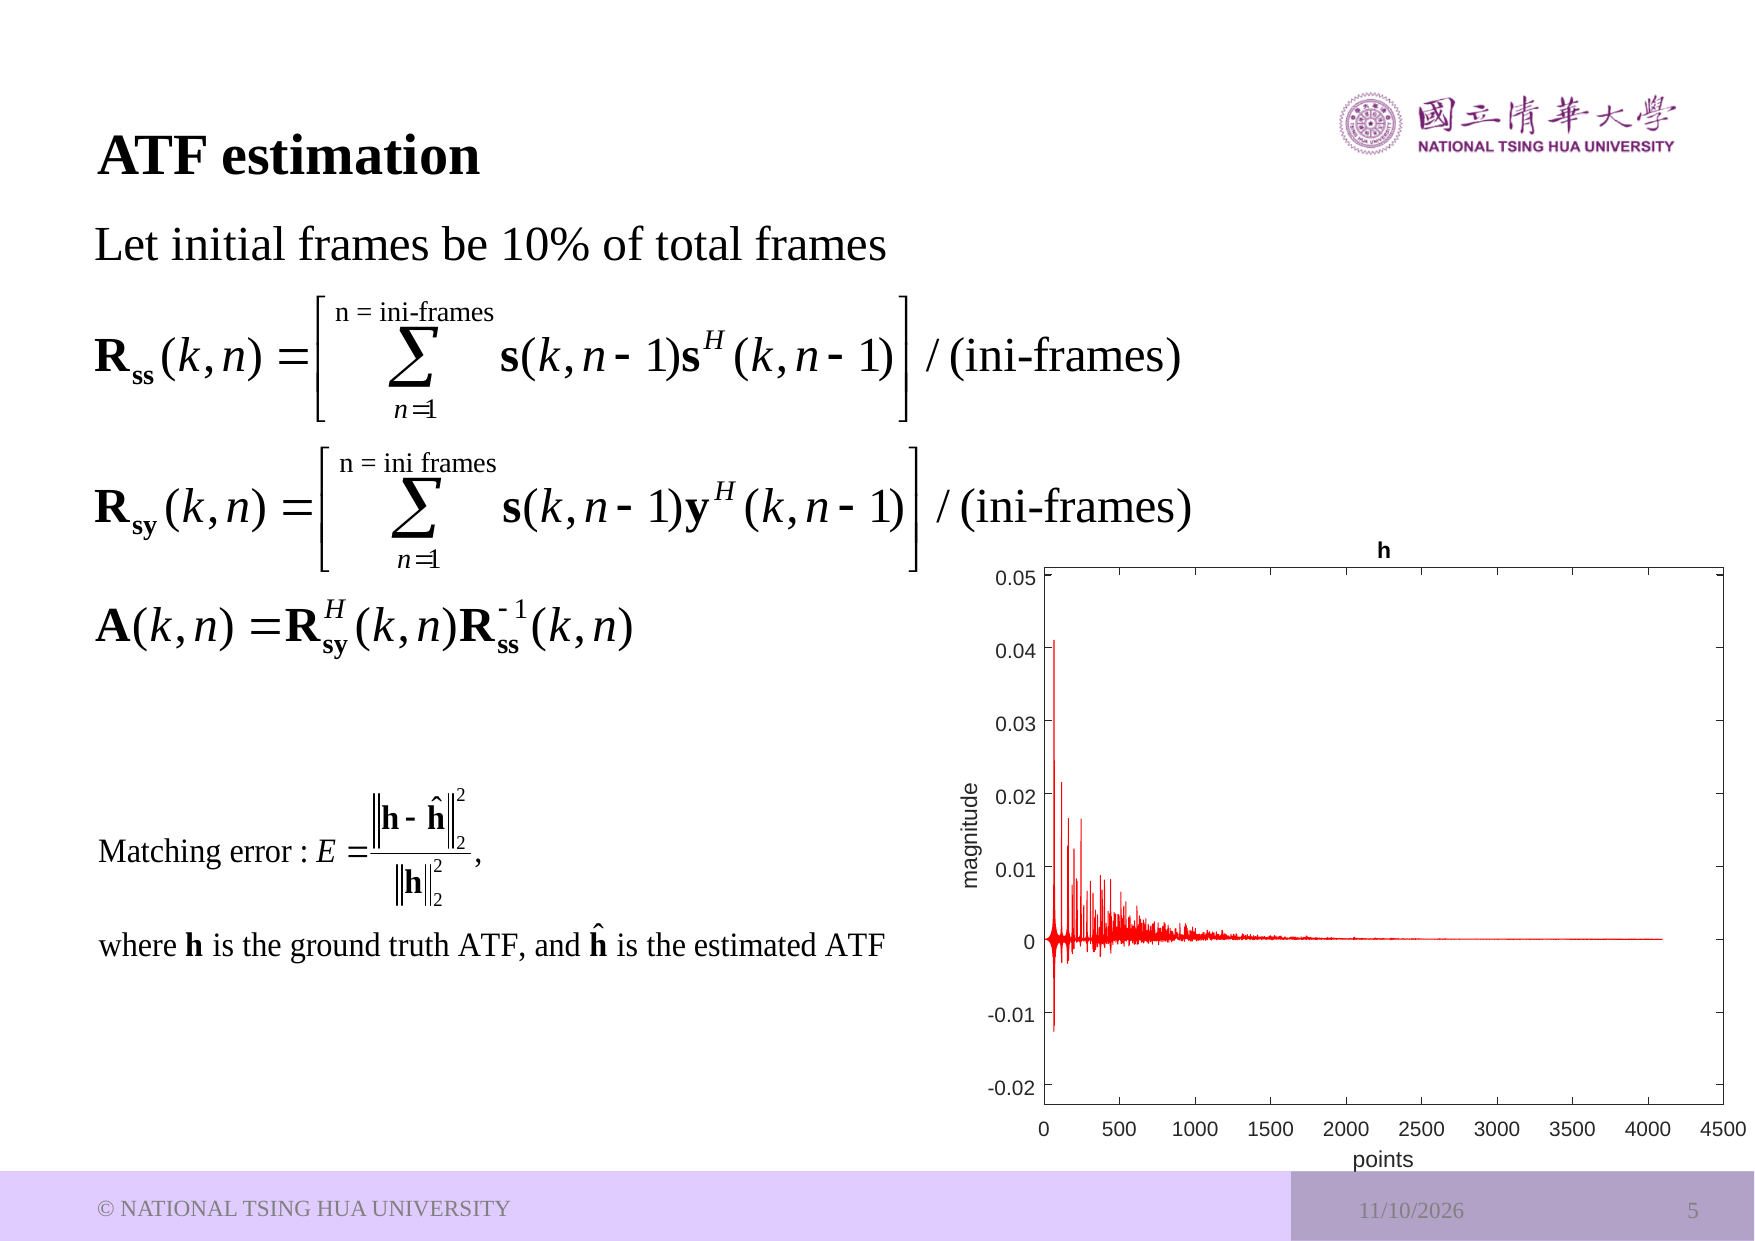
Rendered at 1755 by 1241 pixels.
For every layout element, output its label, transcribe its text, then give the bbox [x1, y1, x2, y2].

title ATF estimation [82, 95, 1251, 200]
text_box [86, 213, 1202, 672]
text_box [93, 778, 892, 973]
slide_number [1343, 1185, 1551, 1239]
footer © NATIONAL TSING HUA UNIVERSITY [82, 1177, 562, 1236]
picture [0, 518, 1755, 1241]
slide_number 5 [1577, 1185, 1714, 1239]
picture [1333, 77, 1700, 170]
